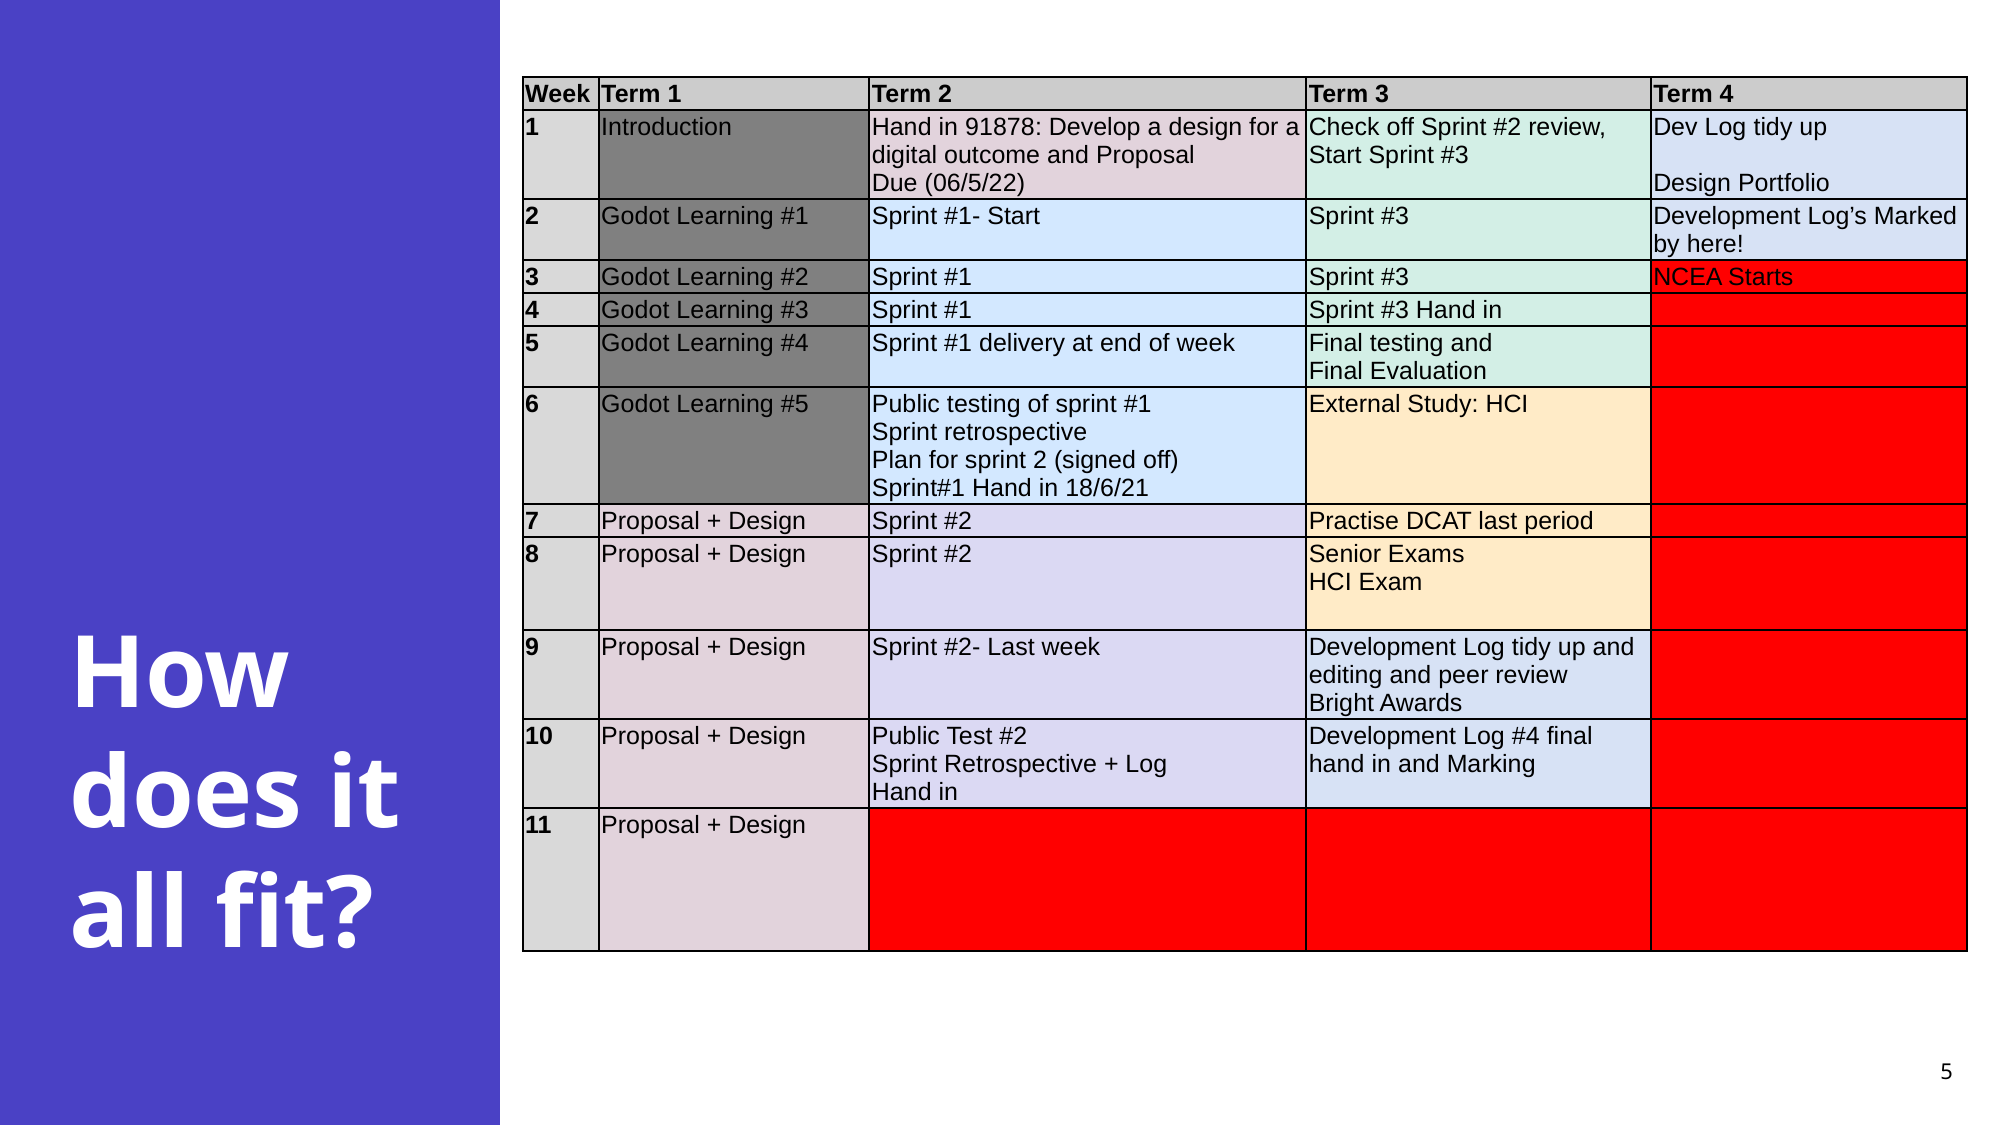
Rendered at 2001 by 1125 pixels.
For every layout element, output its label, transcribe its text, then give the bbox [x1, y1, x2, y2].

table_cell 1 [524, 111, 598, 198]
table_header Term 3 [1307, 78, 1650, 109]
table_cell 9 [524, 631, 598, 718]
table_cell Sprint #1- Start [870, 200, 1305, 259]
table_cell NCEA Starts [1652, 261, 1966, 292]
table_cell External Study: HCI [1307, 388, 1650, 503]
table_header Term 4 [1652, 78, 1966, 109]
table_cell Godot Learning #5 [600, 388, 868, 503]
table_cell Sprint #2 [870, 505, 1305, 536]
table_cell 7 [524, 505, 598, 536]
table_cell [1652, 327, 1966, 386]
table_cell 8 [524, 538, 598, 629]
table_cell Senior Exams HCI Exam [1307, 538, 1650, 629]
table_cell Final testing and Final Evaluation [1307, 327, 1650, 386]
table_cell Godot Learning #4 [600, 327, 868, 386]
table_cell Proposal + Design [600, 809, 868, 950]
table_cell 2 [524, 200, 598, 259]
table_cell Development Log’s Marked by here! [1652, 200, 1966, 259]
table_cell Proposal + Design [600, 631, 868, 718]
table_cell 10 [524, 720, 598, 807]
table_cell Sprint #3 Hand in [1307, 294, 1650, 325]
table_cell Sprint #3 [1307, 261, 1650, 292]
table_cell [1307, 809, 1650, 950]
table_cell [1652, 631, 1966, 718]
table_cell Godot Learning #2 [600, 261, 868, 292]
table_cell Public Test #2 Sprint Retrospective + Log Hand in [870, 720, 1305, 807]
table_cell Godot Learning #3 [600, 294, 868, 325]
title How does it all fit? [54, 163, 446, 975]
table_cell Development Log #4 final hand in and Marking [1307, 720, 1650, 807]
table_cell [870, 809, 1305, 950]
table_cell Sprint #1 [870, 294, 1305, 325]
table_cell Sprint #3 [1307, 200, 1650, 259]
table_cell Proposal + Design [600, 720, 868, 807]
table_cell 3 [524, 261, 598, 292]
table_cell Introduction [600, 111, 868, 198]
table_cell Practise DCAT last period [1307, 505, 1650, 536]
table_header Term 1 [600, 78, 868, 109]
table_cell 6 [524, 388, 598, 503]
table_cell Hand in 91878: Develop a design for a digital outcome and Proposal Due (06/5/22) [870, 111, 1305, 198]
table_cell [1652, 294, 1966, 325]
table_cell Sprint #1 [870, 261, 1305, 292]
table_cell [1652, 538, 1966, 629]
table_cell [1652, 809, 1966, 950]
table_cell Public testing of sprint #1 Sprint retrospective Plan for sprint 2 (signed off) Sprint#1 Hand in 18/6/21 [870, 388, 1305, 503]
table_cell [1652, 720, 1966, 807]
table_cell Godot Learning #1 [600, 200, 868, 259]
table_cell 4 [524, 294, 598, 325]
table_cell 11 [524, 809, 598, 950]
table_cell Sprint #1 delivery at end of week [870, 327, 1305, 386]
table_cell Check off Sprint #2 review, Start Sprint #3 [1307, 111, 1650, 198]
table_cell Sprint #2 [870, 538, 1305, 629]
text_box [0, 0, 2000, 75]
table_cell [1652, 505, 1966, 536]
table_header Week [524, 78, 598, 109]
table_cell Proposal + Design [600, 505, 868, 536]
table_cell [1652, 388, 1966, 503]
table_cell Proposal + Design [600, 538, 868, 629]
table_cell 5 [524, 327, 598, 386]
table_cell Dev Log tidy up Design Portfolio [1652, 111, 1966, 198]
table_cell Development Log tidy up and editing and peer review Bright Awards [1307, 631, 1650, 718]
slide_number 5 [1864, 1042, 1968, 1103]
table_header Term 2 [870, 78, 1305, 109]
table_cell Sprint #2- Last week [870, 631, 1305, 718]
